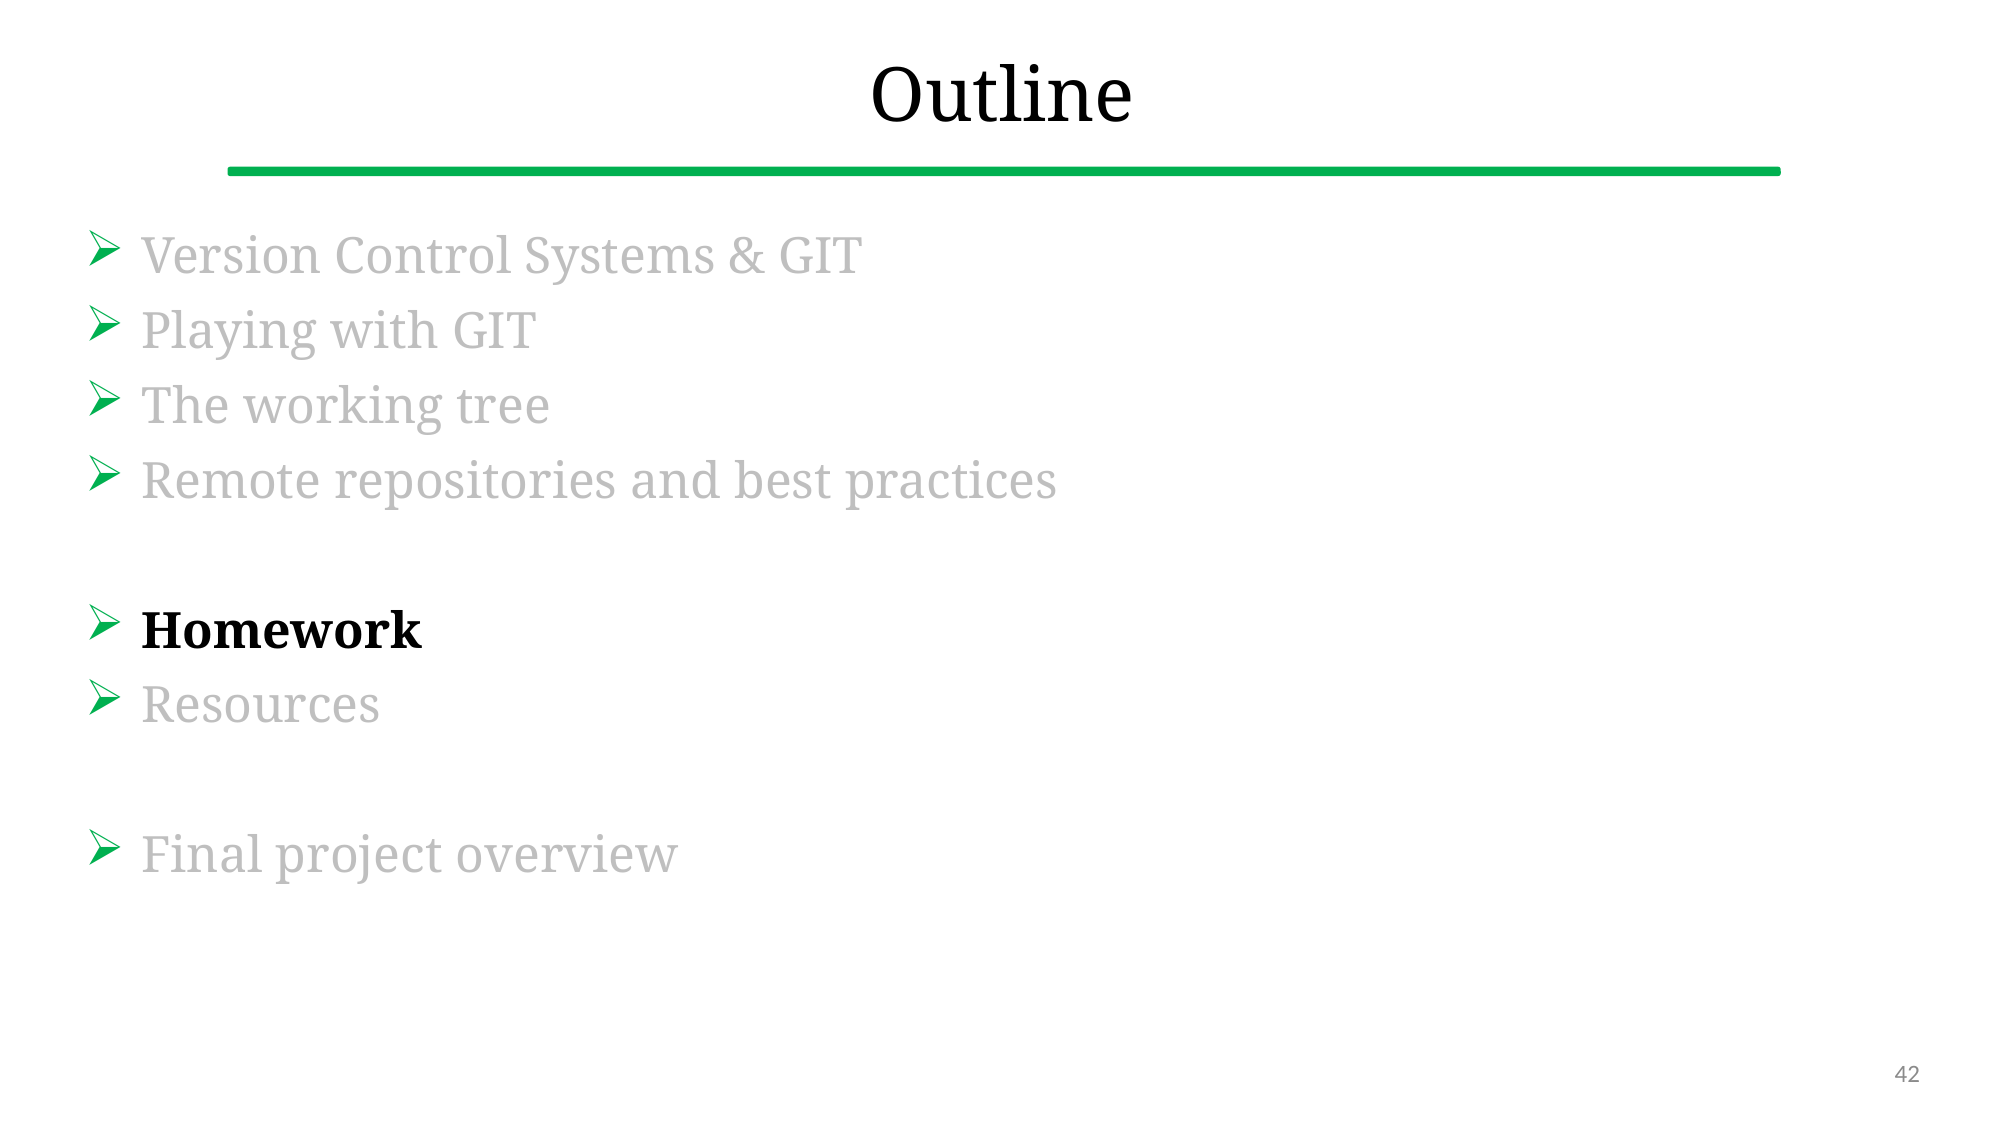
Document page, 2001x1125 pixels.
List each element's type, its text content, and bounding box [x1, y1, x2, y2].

list Version Control Systems & GIT Playing with GIT The working tree Remote repositories and best practices Homework Resources Final project overview [70, 223, 1936, 1021]
slide_number 42 [1412, 1042, 1936, 1103]
title Outline [70, 26, 1936, 168]
